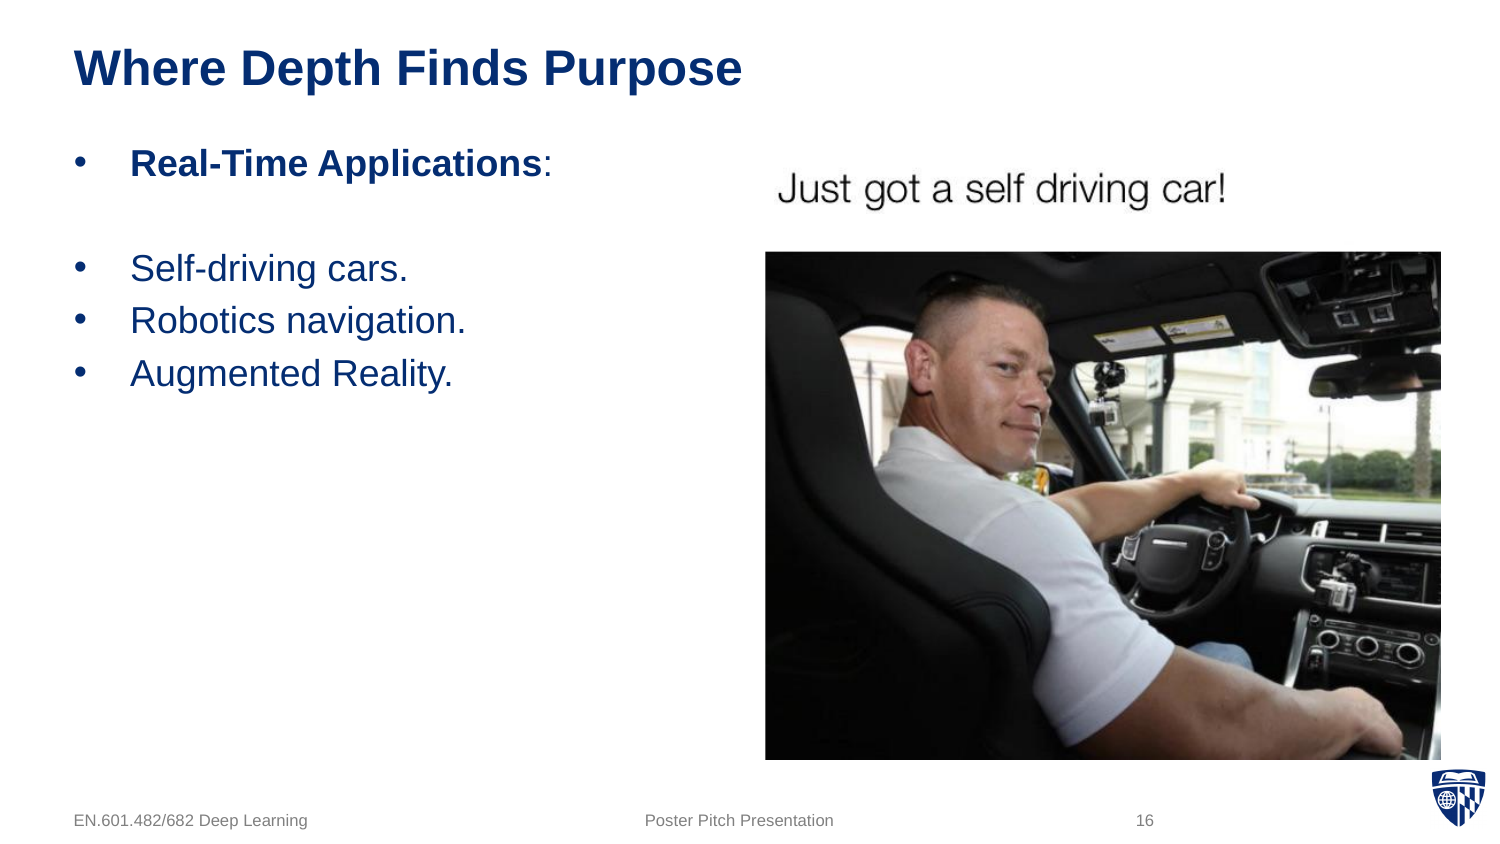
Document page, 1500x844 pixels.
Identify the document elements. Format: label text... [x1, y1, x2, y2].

list Real-Time Applications: Self-driving cars. Robotics navigation. Augmented Reality. [58, 131, 735, 760]
picture [1430, 768, 1487, 829]
picture [765, 130, 1442, 760]
title Where Depth Finds Purpose [58, 28, 1438, 104]
